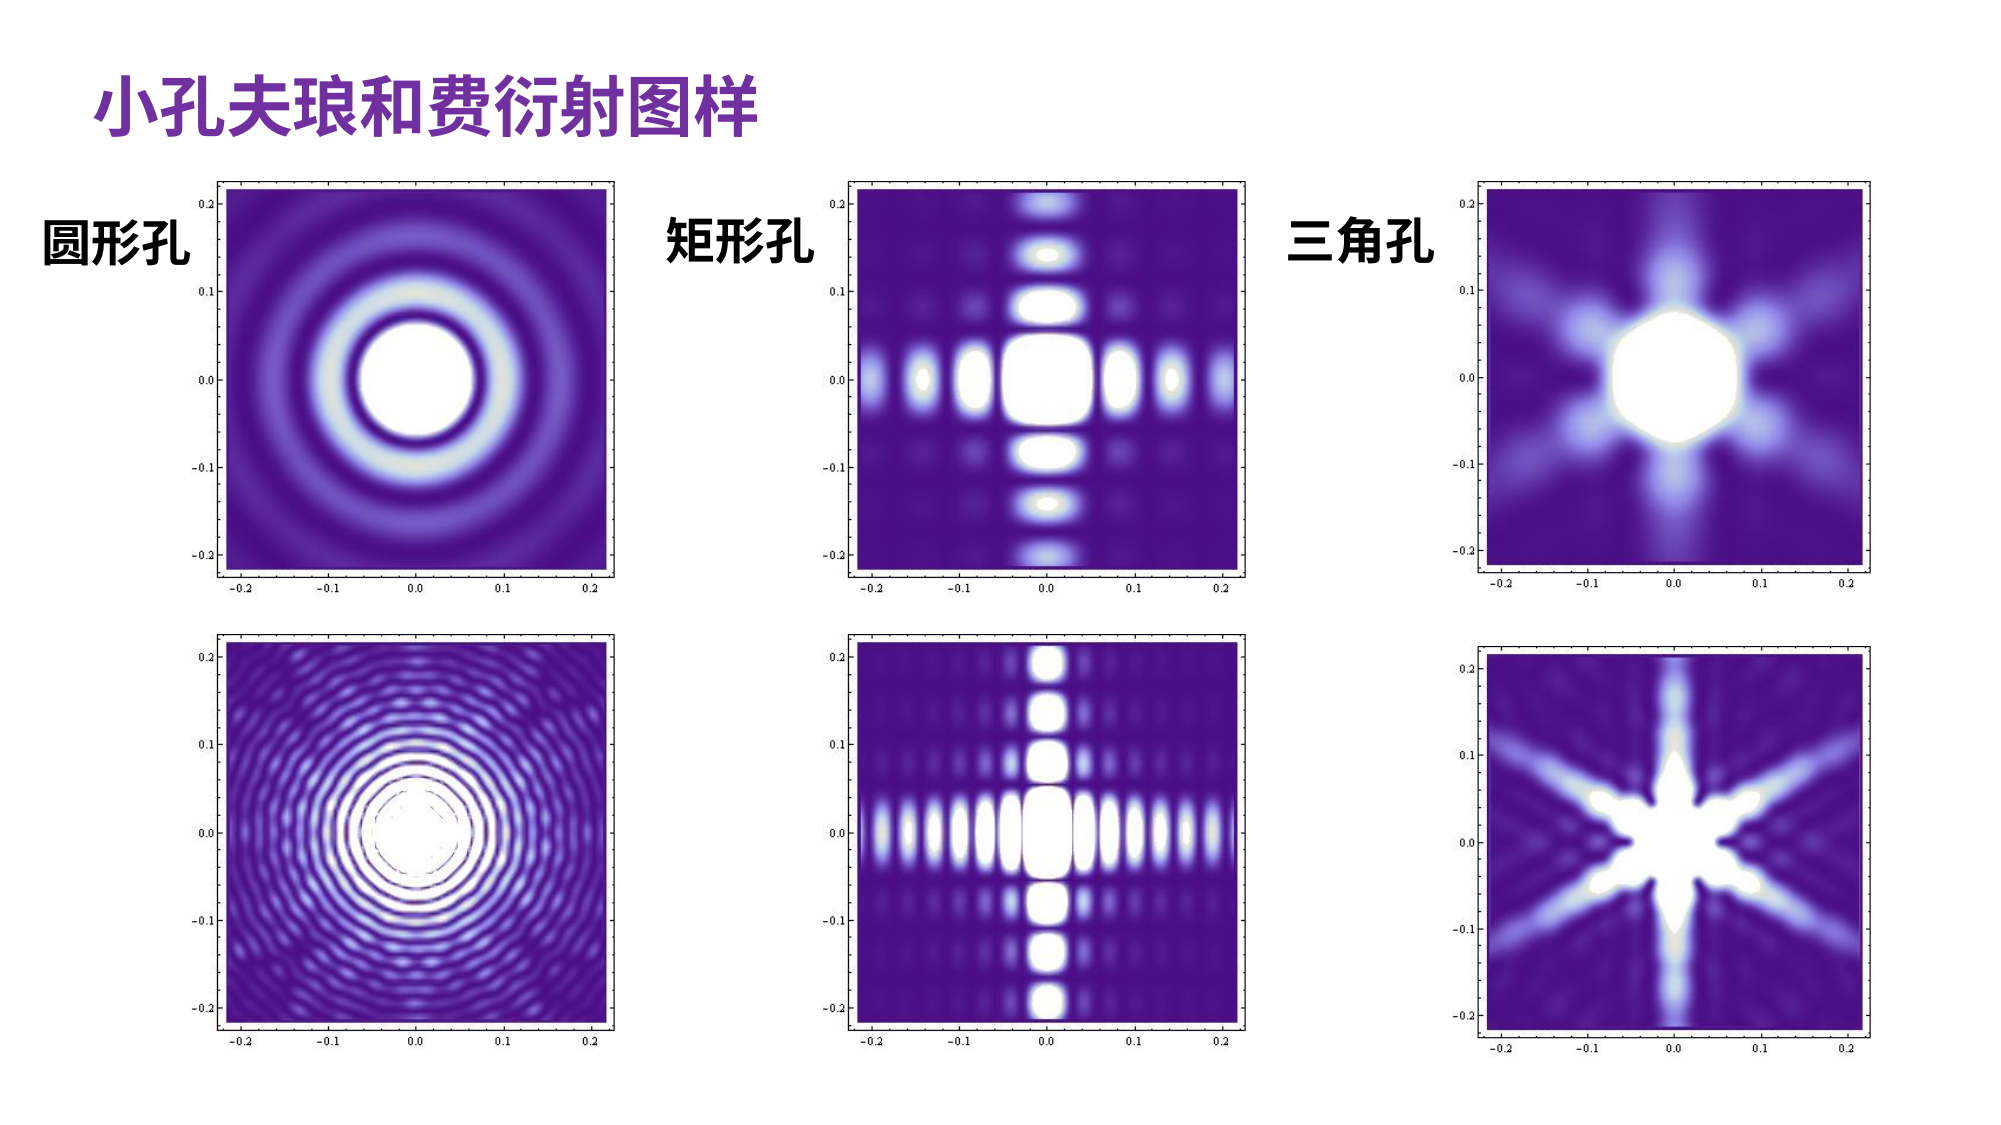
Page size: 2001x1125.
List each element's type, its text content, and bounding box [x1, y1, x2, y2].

text_box 矩形孔 [651, 201, 822, 277]
picture [191, 634, 616, 1050]
picture [822, 181, 1247, 597]
text_box 圆形孔 [27, 203, 191, 279]
text_box 三角孔 [1270, 201, 1452, 277]
picture [1452, 646, 1872, 1057]
picture [191, 181, 616, 597]
picture [1452, 181, 1872, 592]
picture [822, 634, 1247, 1050]
text_box 小孔夫琅和费衍射图样 [77, 57, 776, 153]
